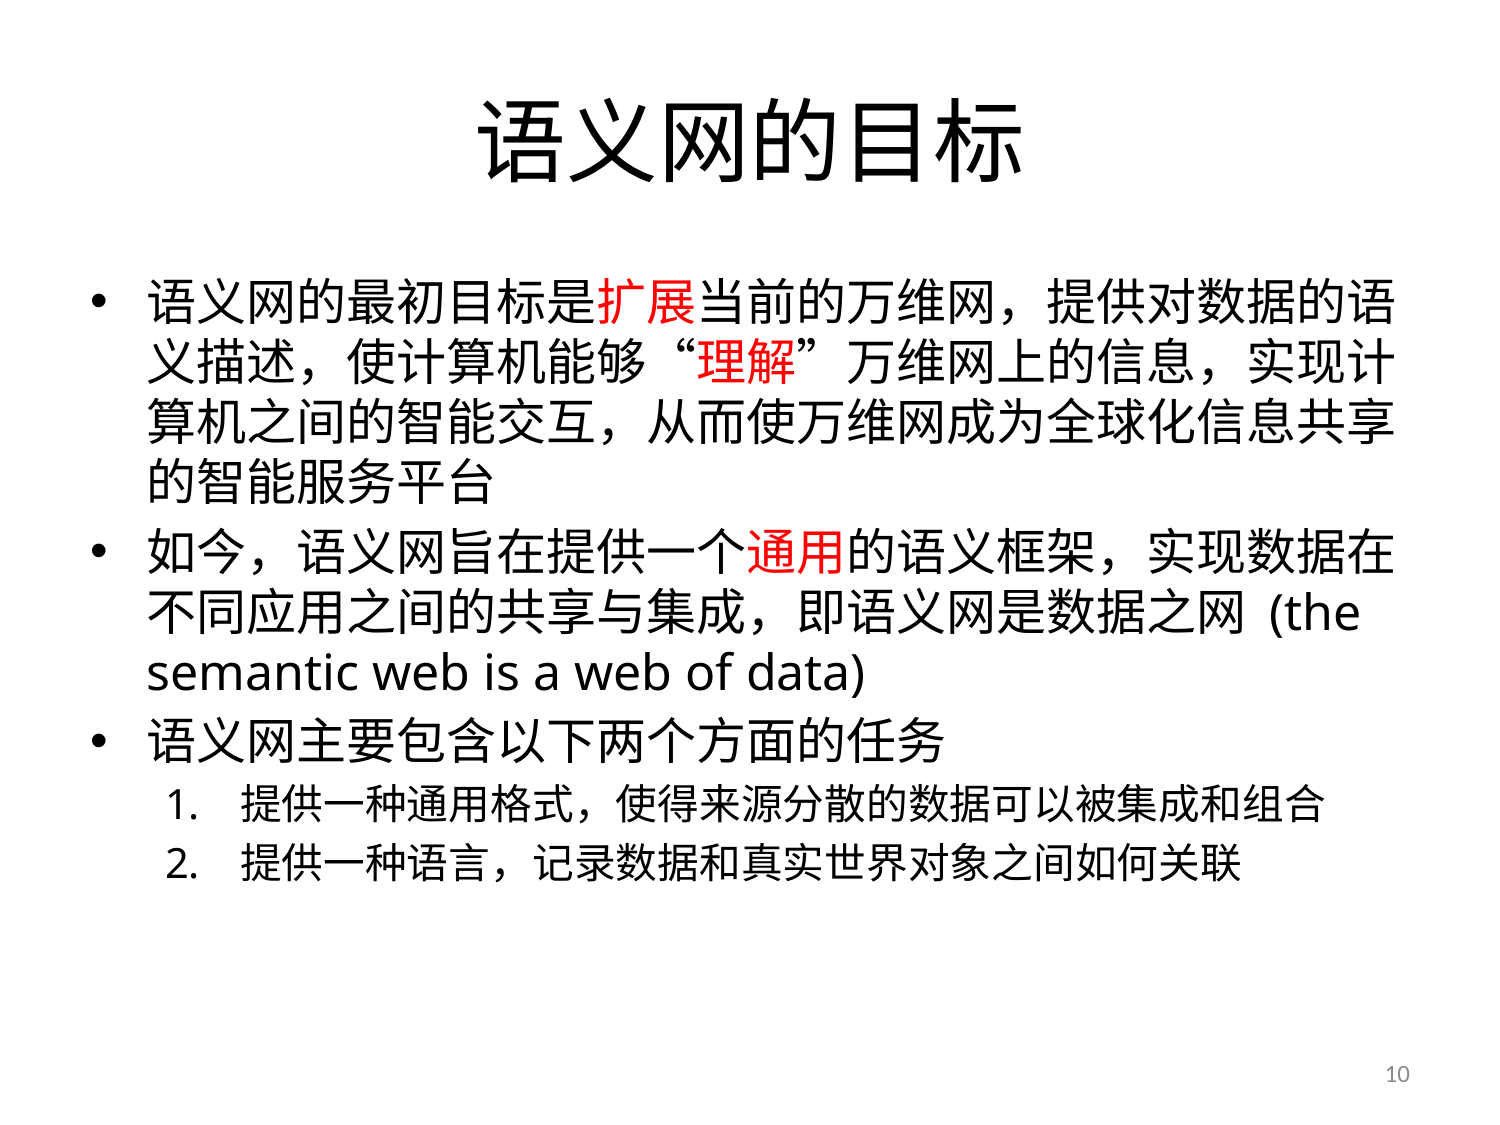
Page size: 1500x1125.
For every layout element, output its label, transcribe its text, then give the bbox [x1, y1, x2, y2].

slide_number 10 [1074, 1042, 1425, 1103]
title 语义网的目标 [75, 45, 1425, 233]
list 语义网的最初目标是扩展当前的万维网，提供对数据的语义描述，使计算机能够“理解”万维网上的信息，实现计算机之间的智能交互，从而使万维网成为全球化信息共享的智能服务平台 如今，语义网旨在提供一个通用的语义框架，实现数据在不同应用之间的共享与集成，即语义网是数据之网 (the semantic web is a web of data) 语义网主要包含以下两个方面的任务 提供一种通用格式，使得来源分散的数据可以被集成和组合 提供一种语言，记录数据和真实世界对象之间如何关联 [75, 262, 1425, 1005]
